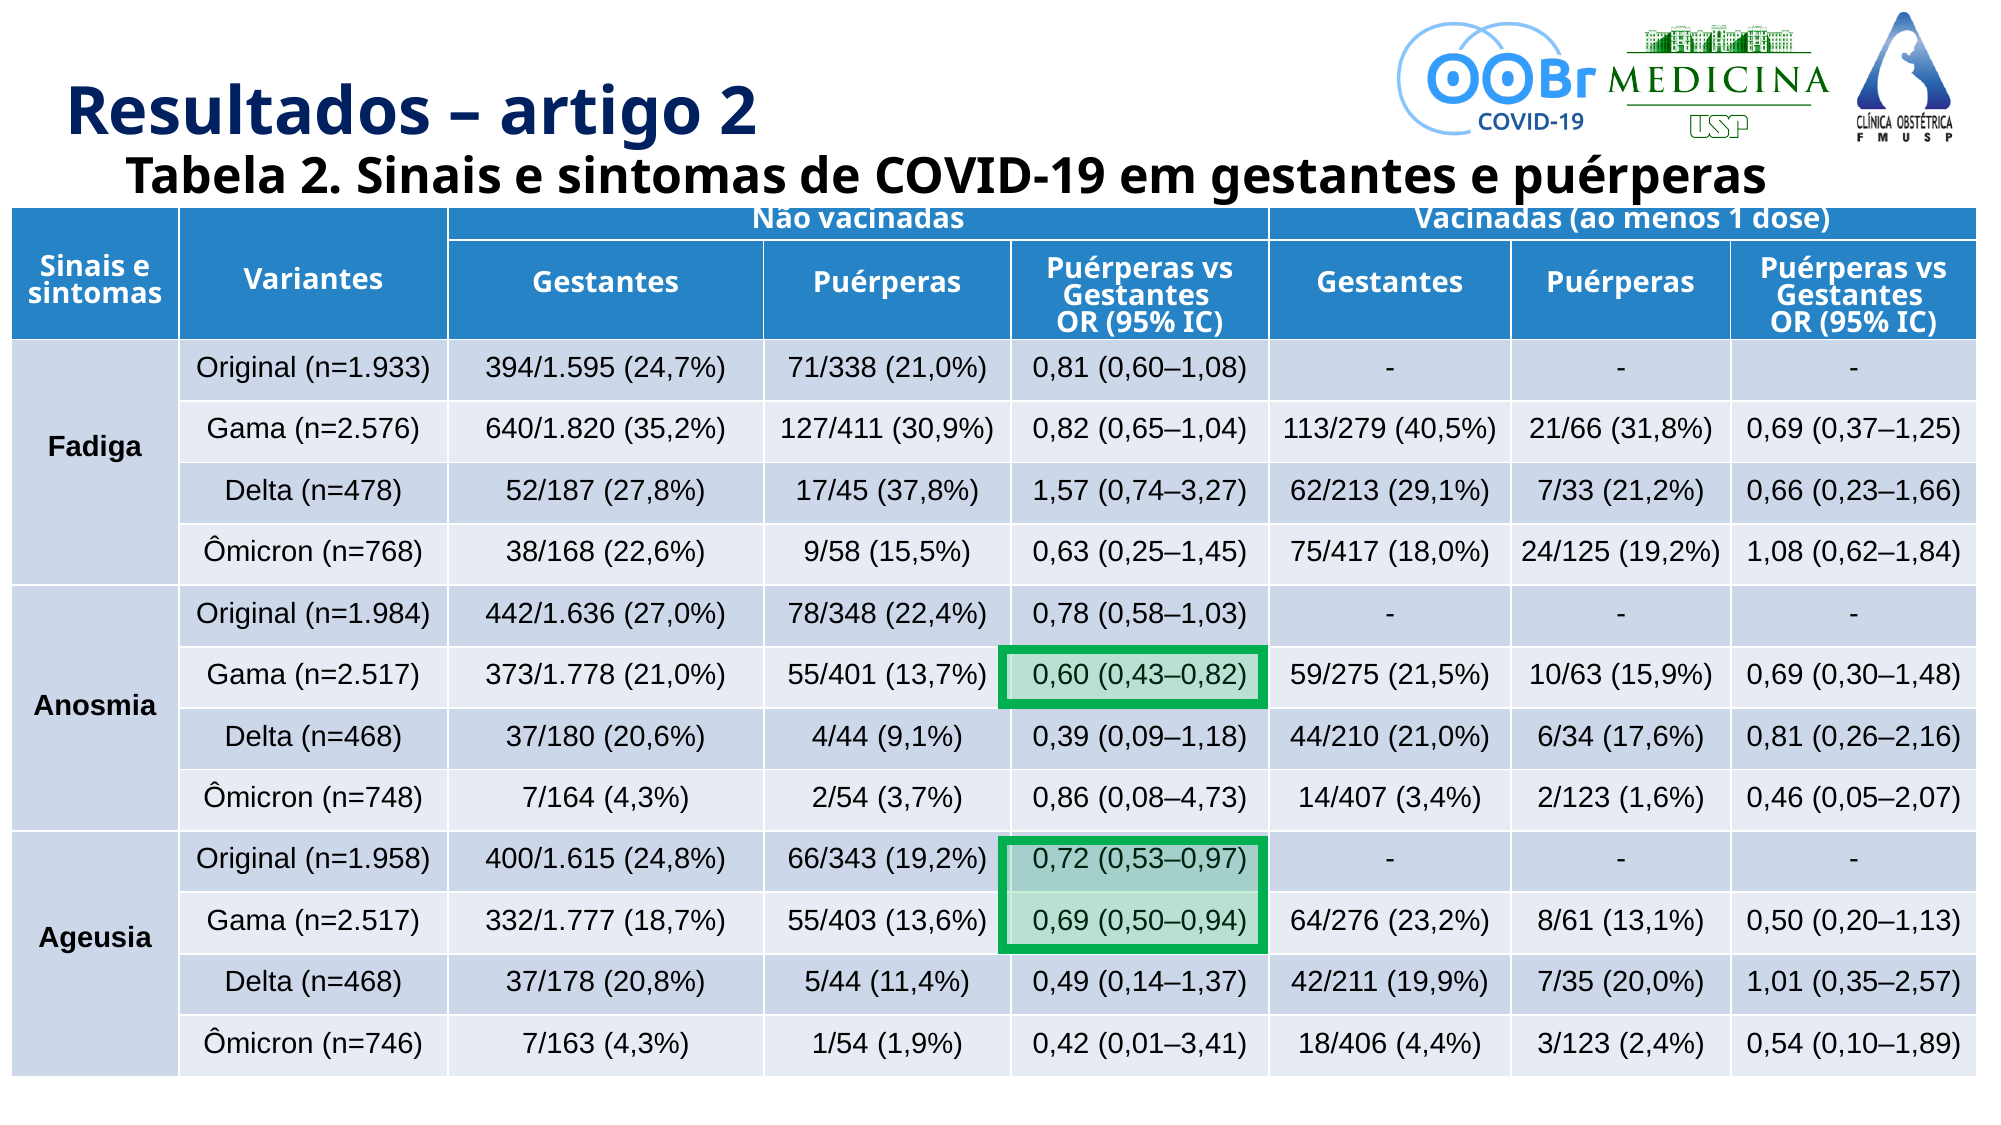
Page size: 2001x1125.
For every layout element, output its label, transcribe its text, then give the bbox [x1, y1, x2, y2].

table_header Não vacinadas [449, 208, 1268, 239]
table_cell 0,86 (0,08–4,73) [1012, 770, 1268, 830]
table_cell 37/178 (20,8%) [449, 955, 763, 1014]
table_cell 0,72 (0,53–0,97) [1012, 832, 1268, 891]
table_cell - [1512, 832, 1730, 891]
table_cell Gama (n=2.576) [180, 402, 447, 462]
table_cell Puérperas vs Gestantes OR (95% IC) [1012, 241, 1268, 339]
table_cell 0,46 (0,05–2,07) [1732, 770, 1976, 830]
table_cell 0,69 (0,30–1,48) [1732, 648, 1976, 707]
table_header Variantes [180, 208, 447, 339]
table_header 0,81 (0,60–1,08) [1012, 340, 1268, 400]
table_cell Gama (n=2.517) [180, 893, 447, 953]
table_cell 6/34 (17,6%) [1512, 709, 1730, 769]
table_cell 373/1.778 (21,0%) [449, 648, 763, 707]
table_cell 0,54 (0,10–1,89) [1732, 1016, 1976, 1076]
table_cell 2/54 (3,7%) [765, 770, 1010, 830]
table_header Fadiga [12, 340, 178, 584]
table_cell 52/187 (27,8%) [449, 463, 763, 523]
table_cell 24/125 (19,2%) [1512, 525, 1730, 584]
table_header - [1270, 340, 1510, 400]
table_cell 75/417 (18,0%) [1270, 525, 1510, 584]
table_cell 44/210 (21,0%) [1270, 709, 1510, 769]
table_cell 7/33 (21,2%) [1512, 463, 1730, 523]
table_cell 59/275 (21,5%) [1270, 648, 1510, 707]
table_cell Gestantes [1270, 241, 1510, 339]
text_box [1002, 839, 1264, 950]
table_header 71/338 (21,0%) [765, 340, 1010, 400]
table_cell 10/63 (15,9%) [1512, 648, 1730, 707]
table_cell 127/411 (30,9%) [765, 402, 1010, 462]
table_cell - [1512, 586, 1730, 646]
table_cell 3/123 (2,4%) [1512, 1016, 1730, 1076]
table_cell 2/123 (1,6%) [1512, 770, 1730, 830]
table_cell 7/164 (4,3%) [449, 770, 763, 830]
table_cell Gestantes [449, 241, 763, 339]
table_cell 7/35 (20,0%) [1512, 955, 1730, 1014]
table_cell Ômicron (n=746) [180, 1016, 447, 1076]
table_cell 8/61 (13,1%) [1512, 893, 1730, 953]
table_header Vacinadas (ao menos 1 dose) [1270, 208, 1976, 239]
picture [1607, 3, 1977, 153]
table_cell Delta (n=468) [180, 709, 447, 769]
table_cell 1,57 (0,74–3,27) [1012, 463, 1268, 523]
text_box Tabela 2. Sinais e sintomas de COVID-19 em gestantes e puérperas [110, 135, 1950, 206]
table_cell 400/1.615 (24,8%) [449, 832, 763, 891]
table_cell Ageusia [12, 832, 178, 1076]
table_cell - [1270, 586, 1510, 646]
table_cell Ômicron (n=768) [180, 525, 447, 584]
table_cell - [1732, 586, 1976, 646]
table_cell 62/213 (29,1%) [1270, 463, 1510, 523]
table_cell - [1270, 832, 1510, 891]
table_cell 0,50 (0,20–1,13) [1732, 893, 1976, 953]
table_cell 332/1.777 (18,7%) [449, 893, 763, 953]
table_header Sinais e sintomas [12, 208, 178, 339]
table_cell 0,39 (0,09–1,18) [1012, 709, 1268, 769]
table_cell 55/403 (13,6%) [765, 893, 1010, 953]
table_cell 0,66 (0,23–1,66) [1732, 463, 1976, 523]
table_cell 9/58 (15,5%) [765, 525, 1010, 584]
table_cell 14/407 (3,4%) [1270, 770, 1510, 830]
table_cell 0,60 (0,43–0,82) [1012, 648, 1268, 707]
table_cell 1,01 (0,35–2,57) [1732, 955, 1976, 1014]
table_cell Original (n=1.958) [180, 832, 447, 891]
table_cell 0,49 (0,14–1,37) [1012, 955, 1268, 1014]
table_cell 0,81 (0,26–2,16) [1732, 709, 1976, 769]
picture [1389, 18, 1604, 139]
table_cell Puérperas [1512, 241, 1730, 339]
table_cell Delta (n=478) [180, 463, 447, 523]
table_header - [1512, 340, 1730, 400]
table_cell Puérperas vs Gestantes OR (95% IC) [1731, 241, 1976, 339]
table_cell 1,08 (0,62–1,84) [1732, 525, 1976, 584]
table_cell 38/168 (22,6%) [449, 525, 763, 584]
table_cell Ômicron (n=748) [180, 770, 447, 830]
table_cell 1/54 (1,9%) [765, 1016, 1010, 1076]
table_header 394/1.595 (24,7%) [449, 340, 763, 400]
table_cell Anosmia [12, 586, 178, 830]
table_cell 78/348 (22,4%) [765, 586, 1010, 646]
table_cell Gama (n=2.517) [180, 648, 447, 707]
table_cell 0,42 (0,01–3,41) [1012, 1016, 1268, 1076]
table_cell 0,82 (0,65–1,04) [1012, 402, 1268, 462]
table_cell 0,78 (0,58–1,03) [1012, 586, 1268, 646]
table_cell 64/276 (23,2%) [1270, 893, 1510, 953]
table_cell Delta (n=468) [180, 955, 447, 1014]
table_cell - [1732, 832, 1976, 891]
table_cell 640/1.820 (35,2%) [449, 402, 763, 462]
table_cell 442/1.636 (27,0%) [449, 586, 763, 646]
table_cell 113/279 (40,5%) [1270, 402, 1510, 462]
table_cell 18/406 (4,4%) [1270, 1016, 1510, 1076]
table_cell 17/45 (37,8%) [765, 463, 1010, 523]
table_cell Original (n=1.984) [180, 586, 447, 646]
table_cell 4/44 (9,1%) [765, 709, 1010, 769]
table_cell 0,69 (0,37–1,25) [1732, 402, 1976, 462]
table_cell 55/401 (13,7%) [765, 648, 1010, 707]
table_cell 42/211 (19,9%) [1270, 955, 1510, 1014]
table_cell Puérperas [764, 241, 1010, 339]
table_cell 0,69 (0,50–0,94) [1012, 893, 1268, 953]
table_cell 37/180 (20,6%) [449, 709, 763, 769]
table_cell 0,63 (0,25–1,45) [1012, 525, 1268, 584]
table_cell 66/343 (19,2%) [765, 832, 1010, 891]
title Resultados – artigo 2 [50, 0, 1700, 206]
text_box [1002, 649, 1264, 705]
table_cell 5/44 (11,4%) [765, 955, 1010, 1014]
table_cell 7/163 (4,3%) [449, 1016, 763, 1076]
table_header - [1732, 340, 1976, 400]
table_cell 21/66 (31,8%) [1512, 402, 1730, 462]
table_header Original (n=1.933) [180, 340, 447, 400]
